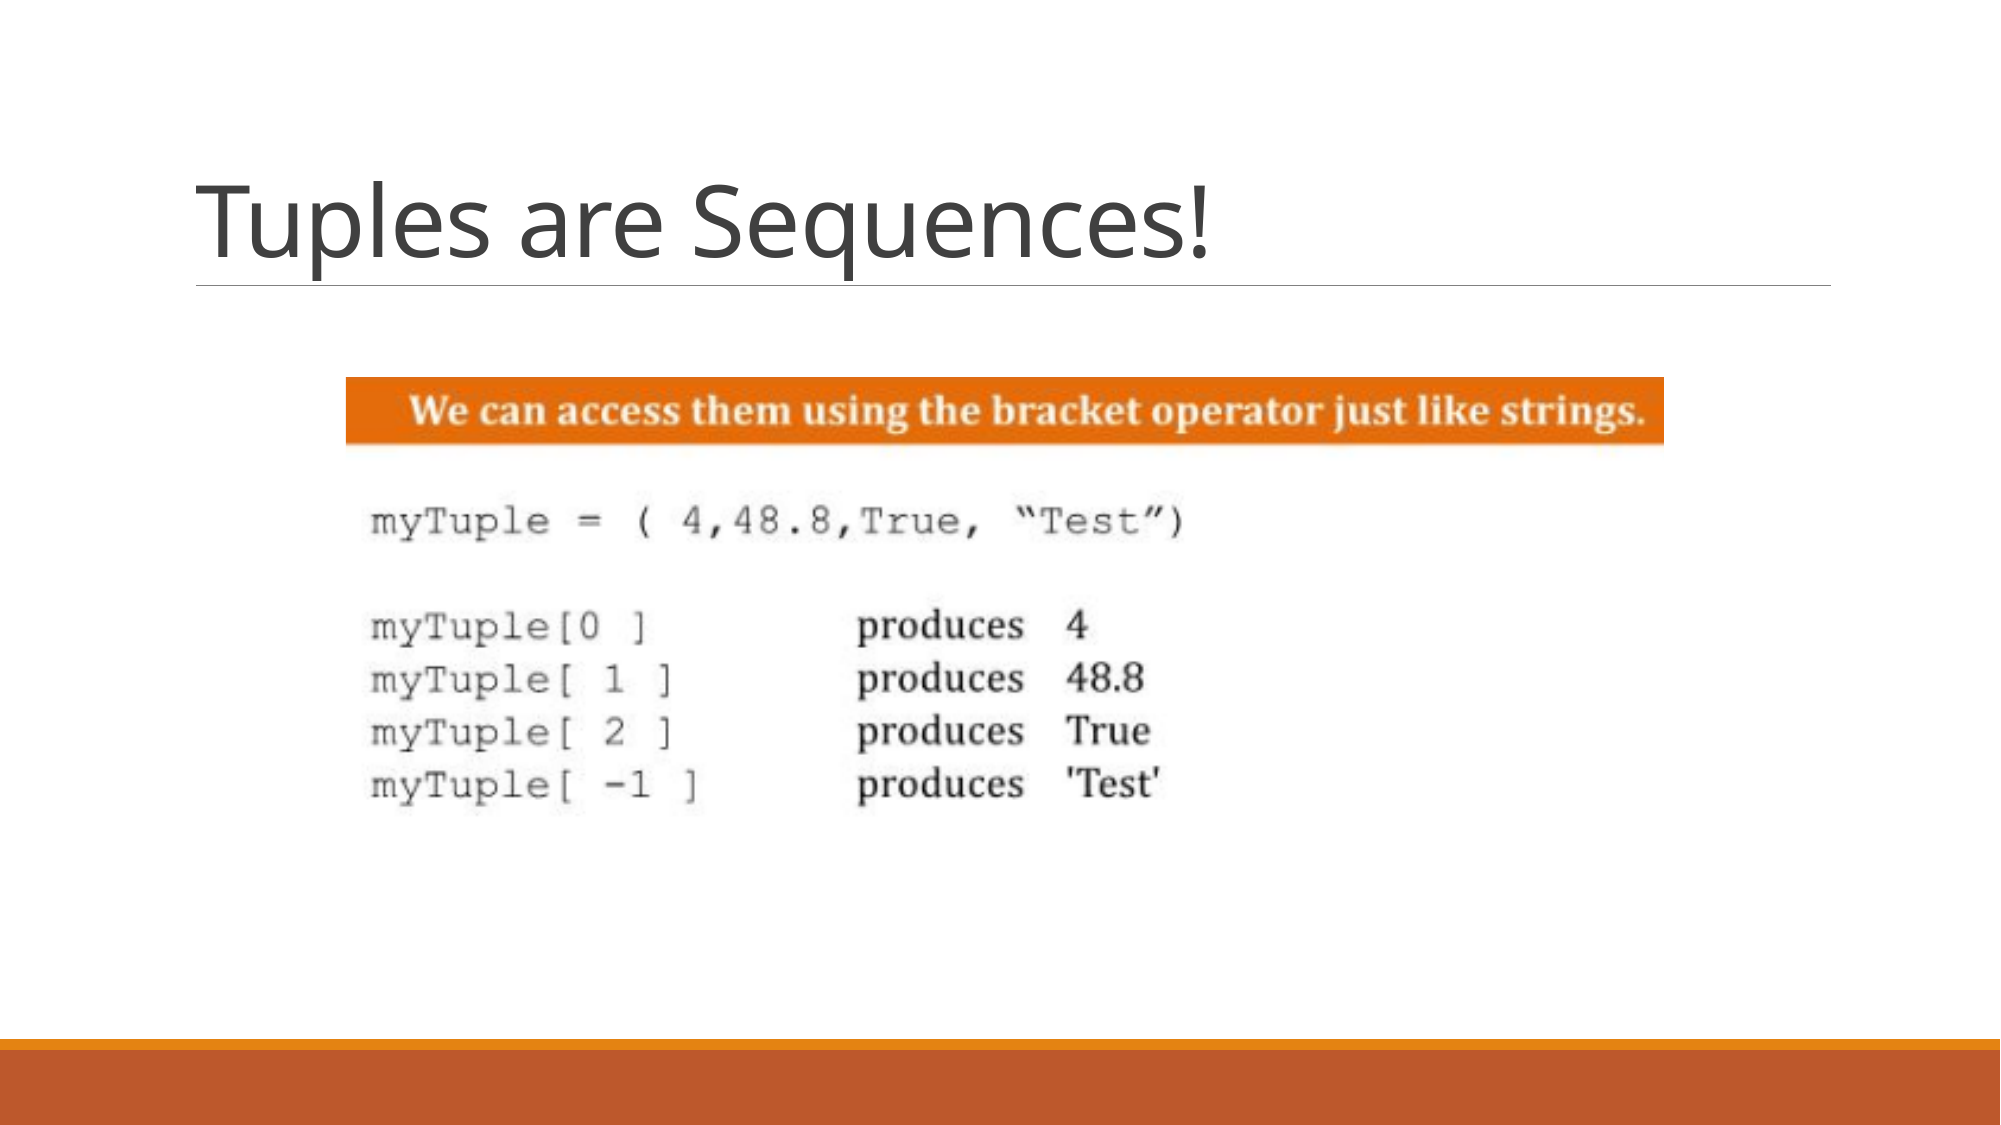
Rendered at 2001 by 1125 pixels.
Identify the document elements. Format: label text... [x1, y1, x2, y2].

picture [345, 376, 1665, 834]
title Tuples are Sequences! [180, 47, 1830, 285]
